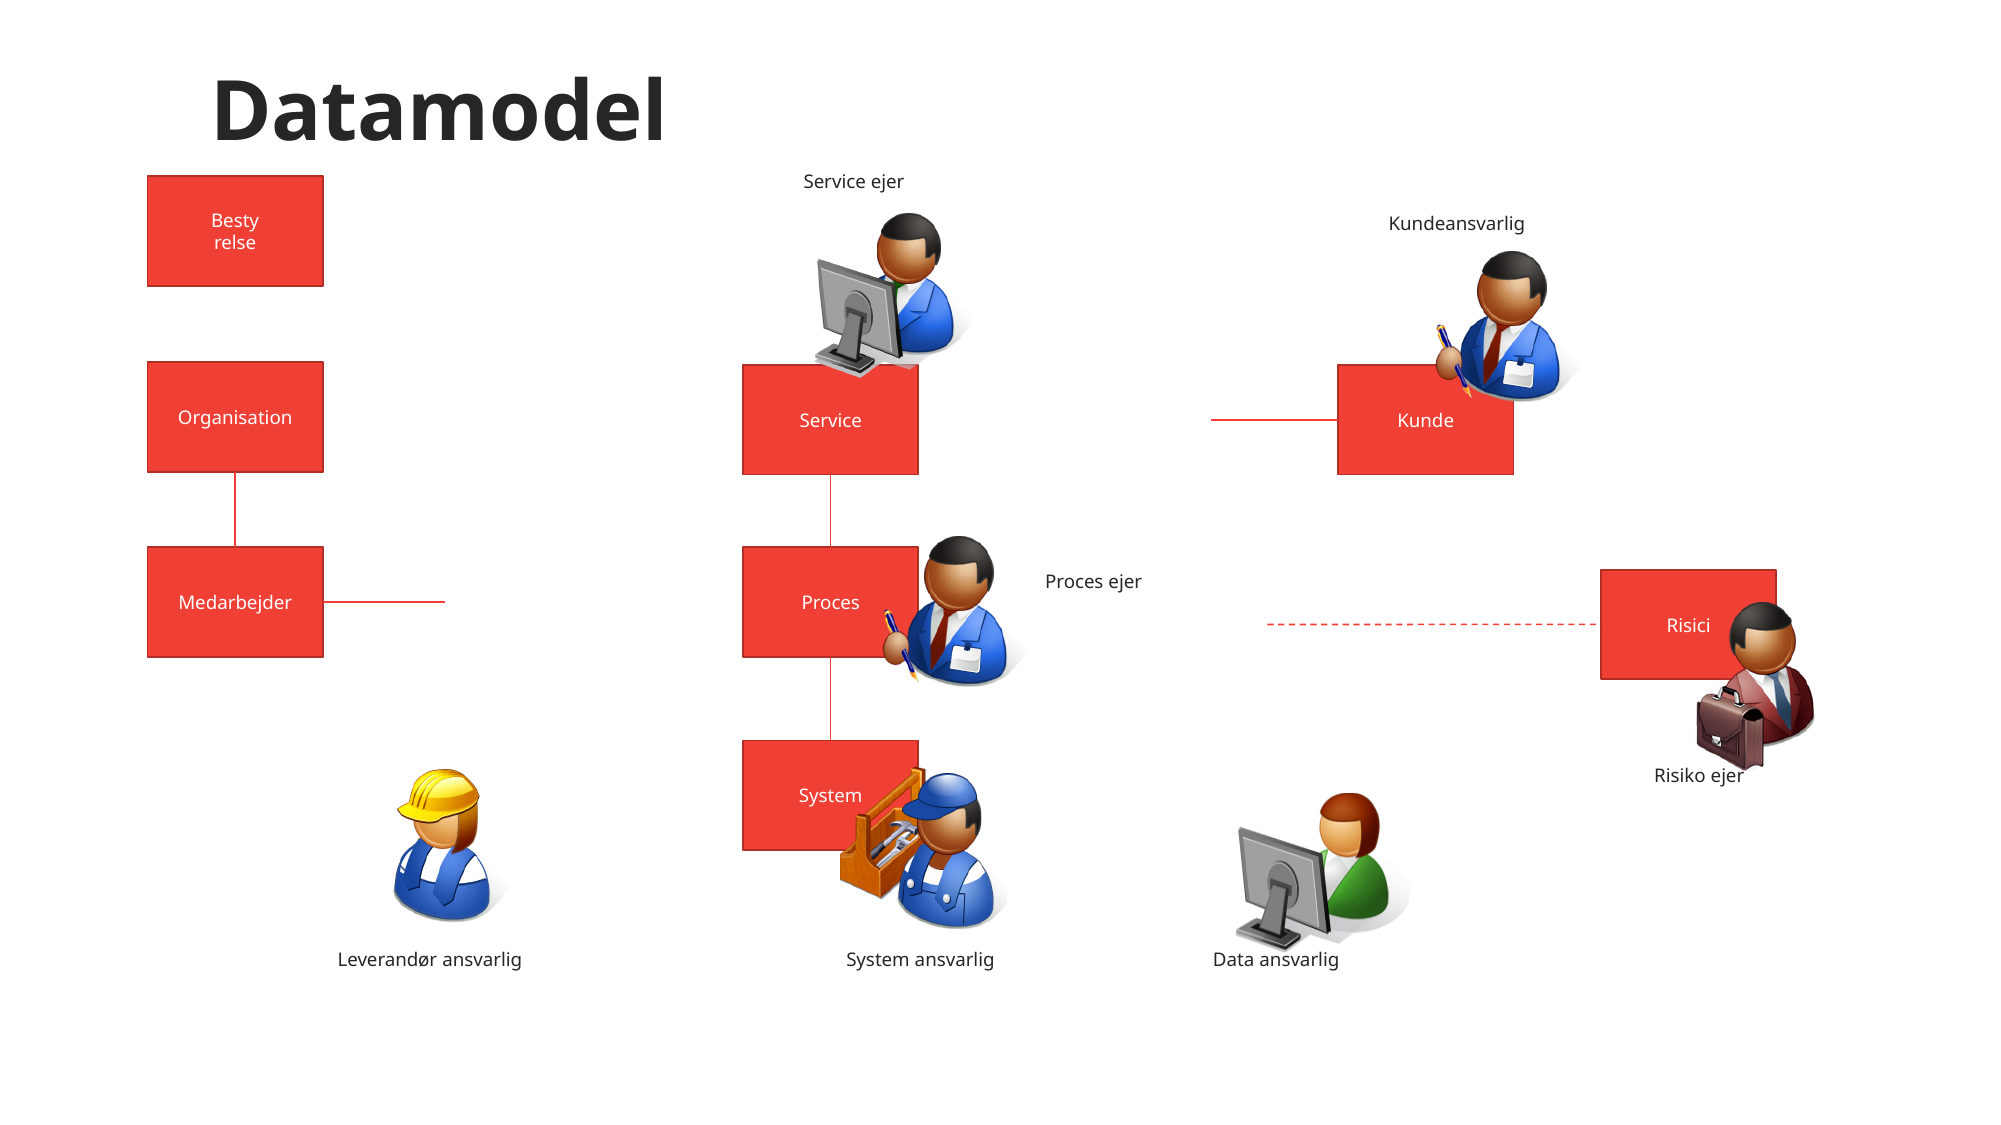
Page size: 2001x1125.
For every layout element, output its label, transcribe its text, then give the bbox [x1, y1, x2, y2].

text_box Organisation [147, 361, 324, 473]
text_box Datamodel [195, 61, 1877, 308]
text_box Leverandør ansvarlig [322, 940, 650, 978]
text_box Besty relse [147, 175, 324, 287]
text_box System [742, 740, 919, 851]
text_box Data ansvarlig [1198, 940, 1638, 978]
text_box Risiko ejer [1639, 756, 1908, 794]
picture [840, 761, 1007, 941]
text_box Proces [742, 546, 873, 658]
text_box Risici [1600, 569, 1777, 680]
picture [1232, 763, 1412, 958]
text_box Service ejer [788, 162, 1059, 201]
picture [1426, 240, 1584, 411]
text_box Service [742, 364, 919, 475]
text_box Medarbejder [147, 546, 324, 658]
picture [1677, 601, 1835, 771]
text_box System ansvarlig [831, 940, 1036, 978]
text_box Kunde [1337, 364, 1514, 475]
text_box Proces ejer [1031, 562, 1284, 600]
picture [873, 526, 1031, 696]
picture [806, 203, 973, 383]
picture [362, 761, 529, 941]
text_box Kundeansvarlig [1374, 204, 1738, 242]
